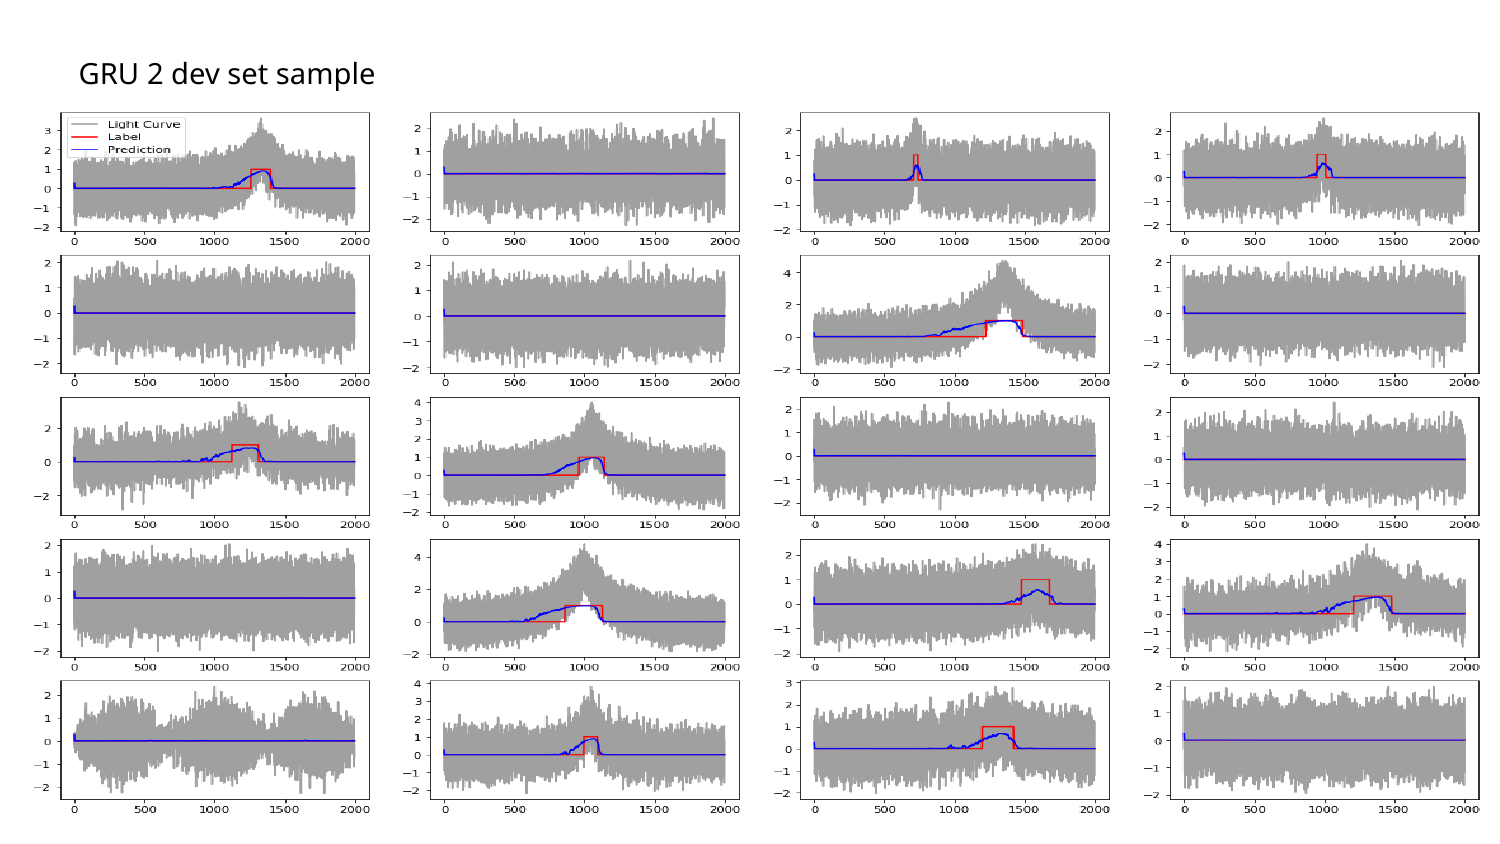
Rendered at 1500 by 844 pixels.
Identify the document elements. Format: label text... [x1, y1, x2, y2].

picture [24, 107, 1489, 819]
text_box GRU 2 dev set sample [63, 40, 567, 92]
